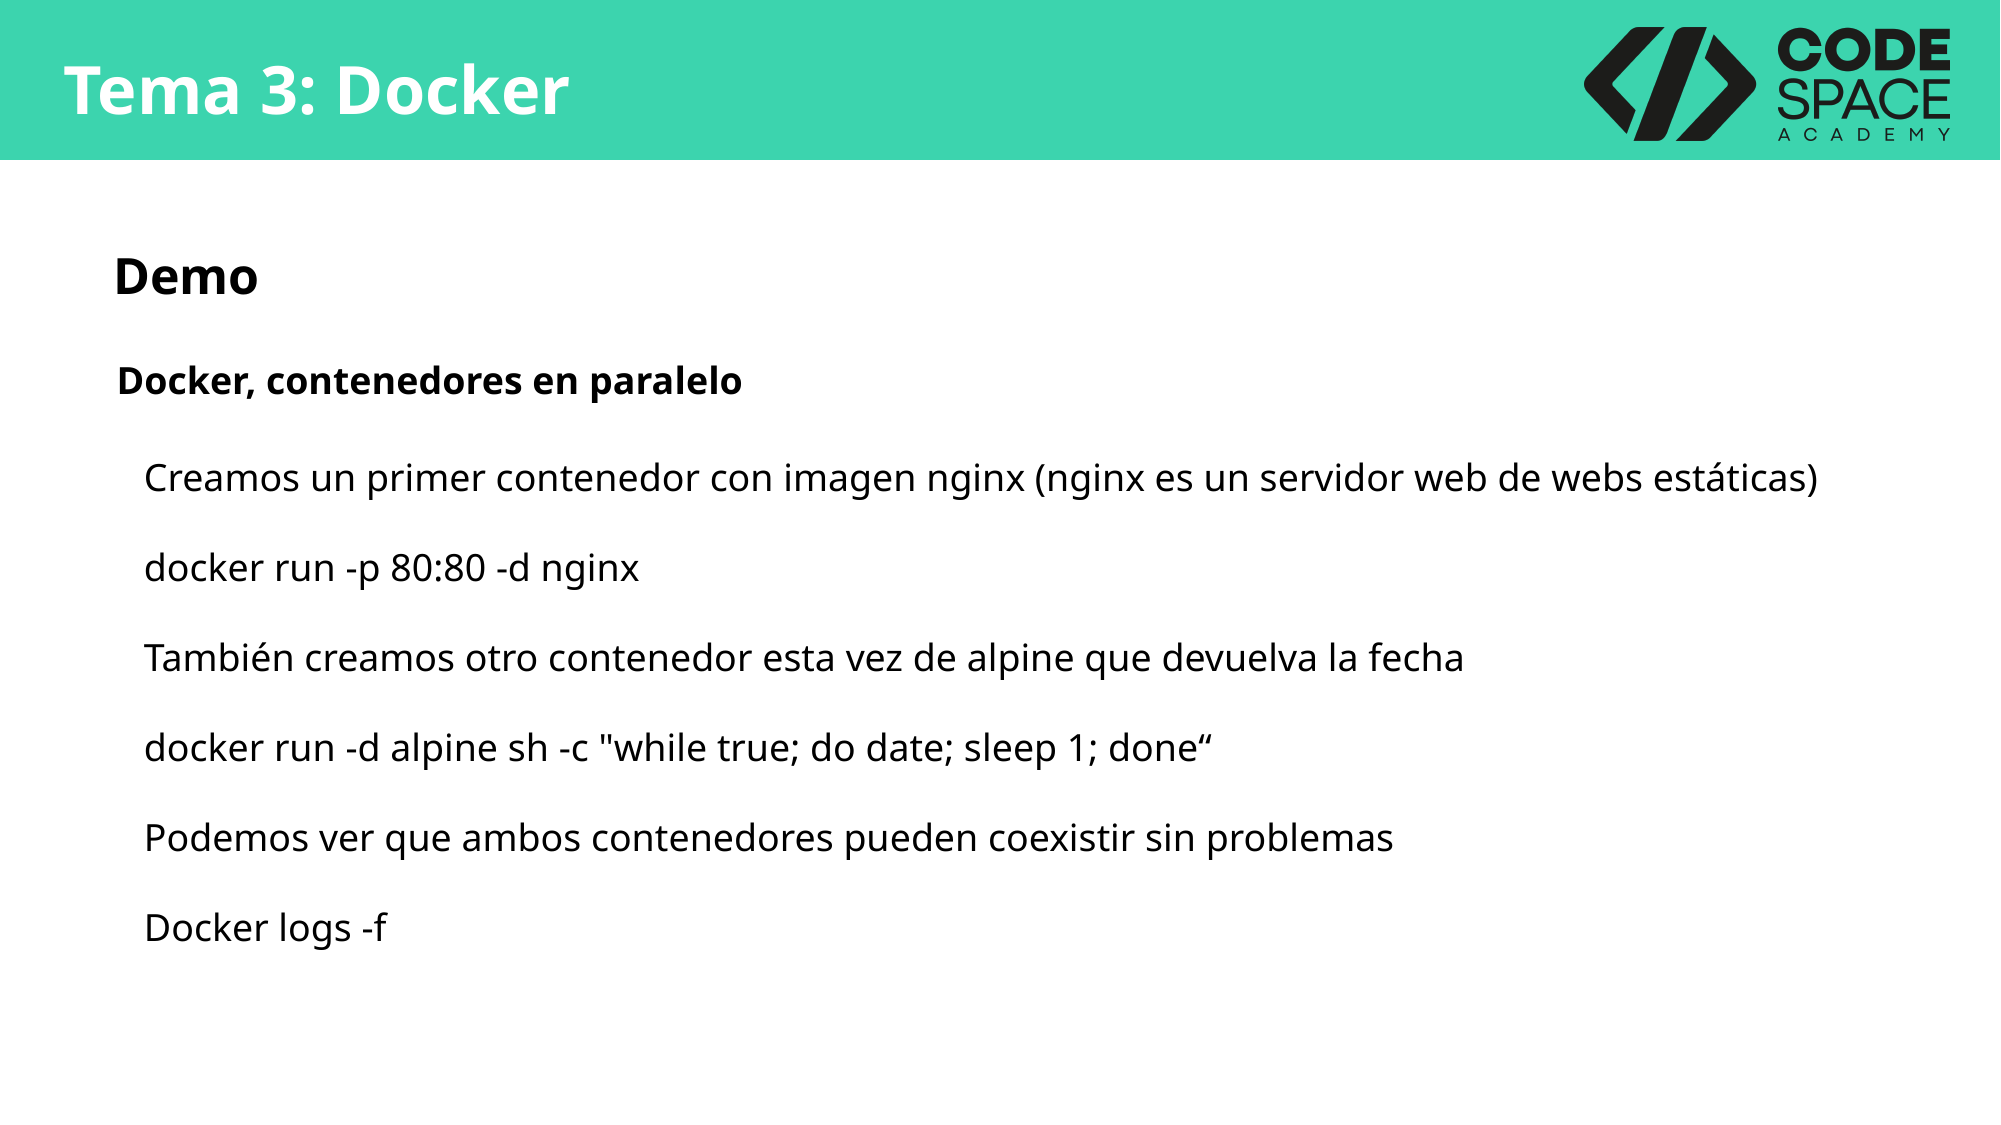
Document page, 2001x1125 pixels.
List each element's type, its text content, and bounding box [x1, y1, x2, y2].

text_box Demo [98, 236, 275, 312]
picture [1584, 27, 1950, 141]
text_box Tema 3: Docker [43, 36, 1458, 132]
text_box [0, 0, 2000, 160]
text_box Docker, contenedores en paralelo [101, 349, 759, 409]
text_box Creamos un primer contenedor con imagen nginx (nginx es un servidor web de webs estáticas) docker run -p 80:80 -d nginx También creamos otro contenedor esta vez de alpine que devuelva la fecha docker run -d alpine sh -c "while true; do date; sleep 1; done“ Podemos ver que ambos contenedores pueden coexistir sin problemas Docker logs -f [129, 446, 1930, 957]
